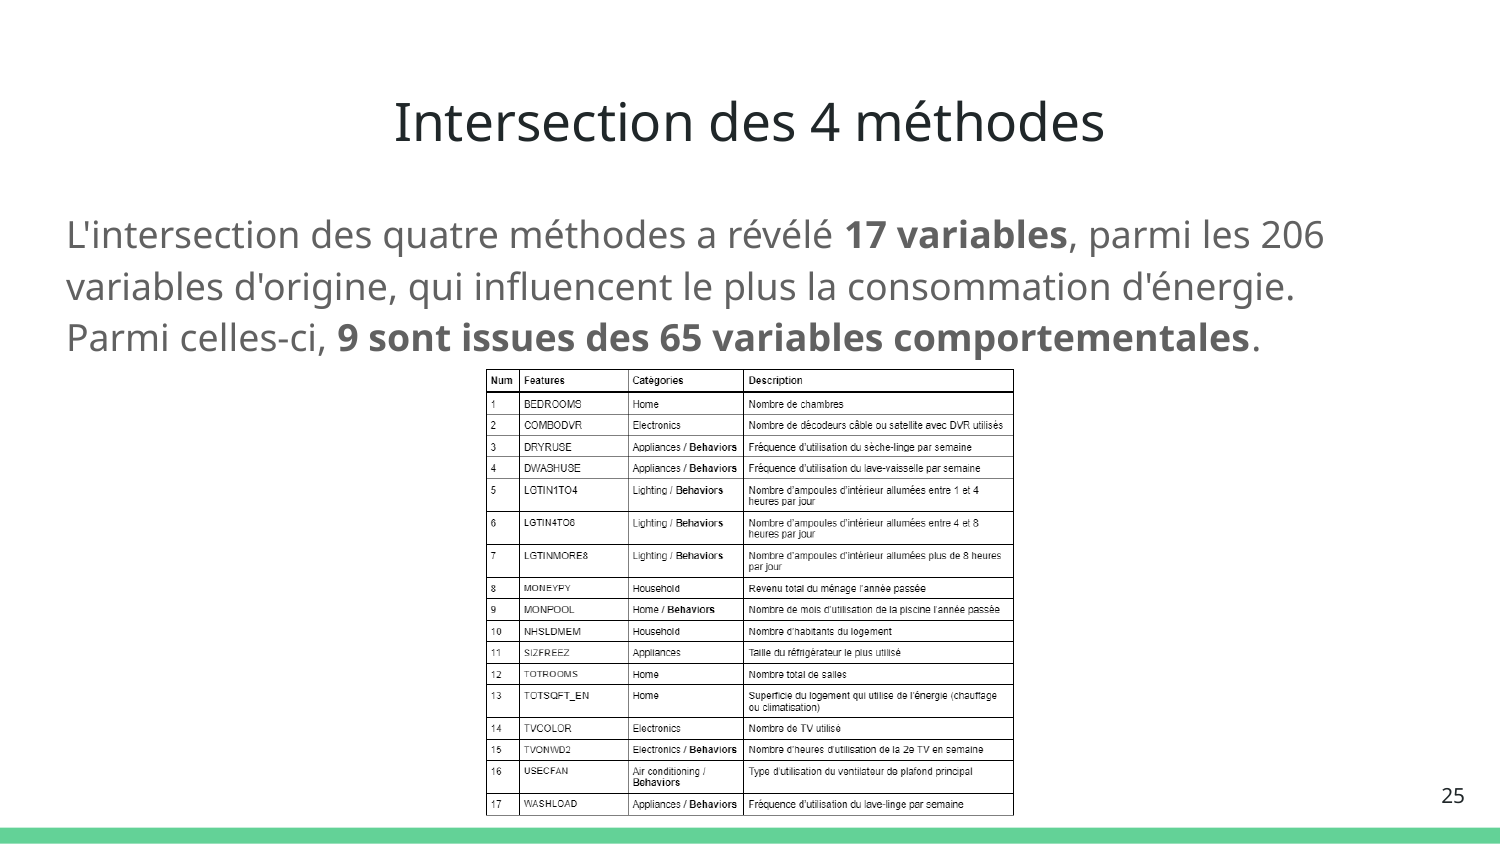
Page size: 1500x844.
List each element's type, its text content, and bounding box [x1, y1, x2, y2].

list L'intersection des quatre méthodes a révélé 17 variables, parmi les 206 variables d'origine, qui influencent le plus la consommation d'énergie. Parmi celles-ci, 9 sont issues des 65 variables comportementales. [51, 189, 1449, 750]
slide_number ‹#› [1389, 764, 1480, 830]
title Intersection des 4 méthodes [51, 72, 1449, 167]
picture [483, 366, 1017, 822]
